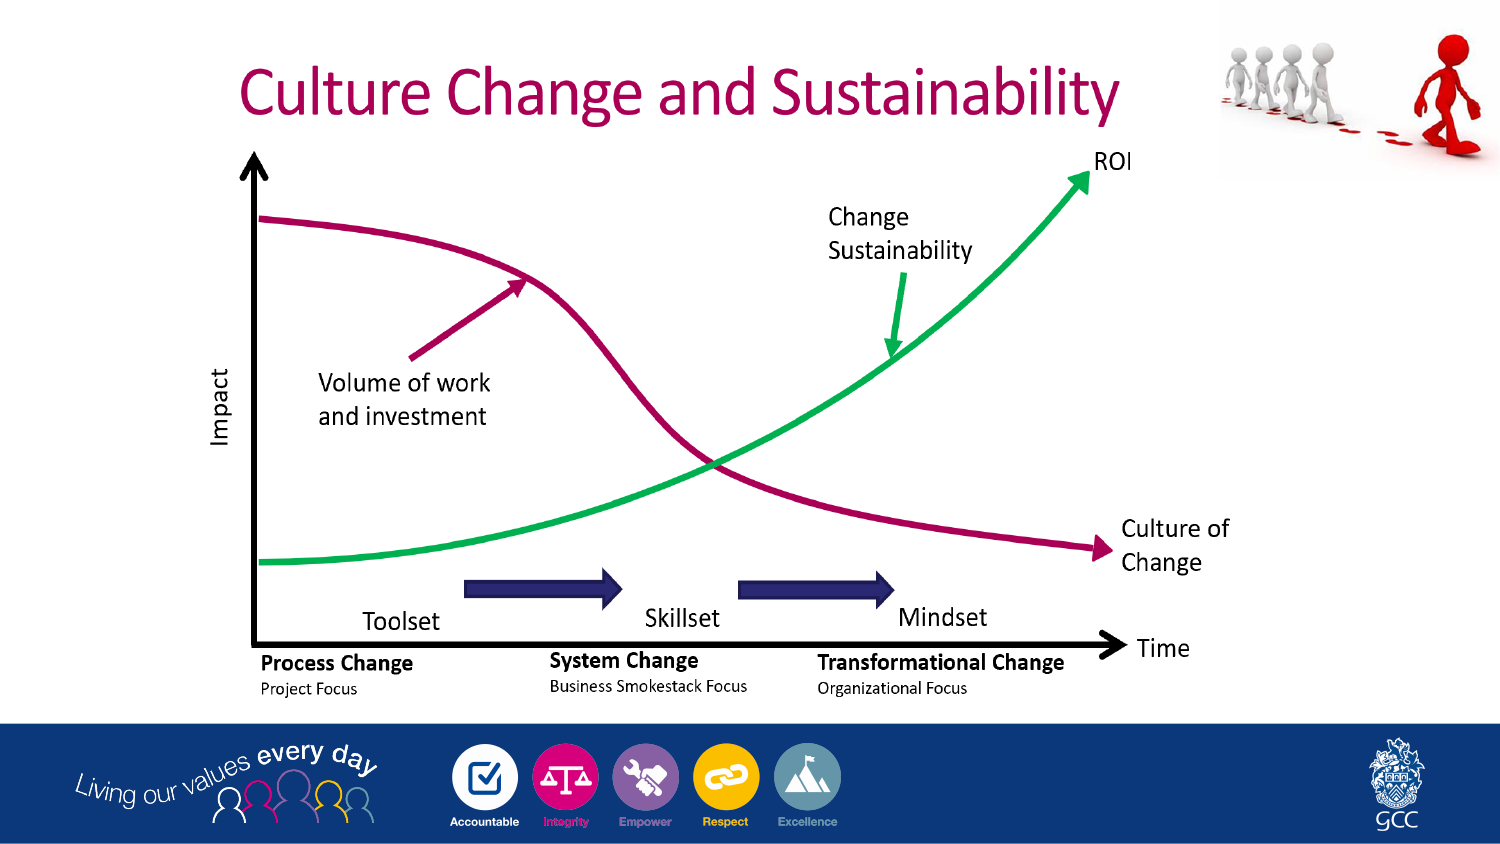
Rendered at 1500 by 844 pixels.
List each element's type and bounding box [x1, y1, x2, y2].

picture [196, 0, 1500, 707]
picture [450, 743, 841, 828]
picture [1369, 737, 1425, 831]
